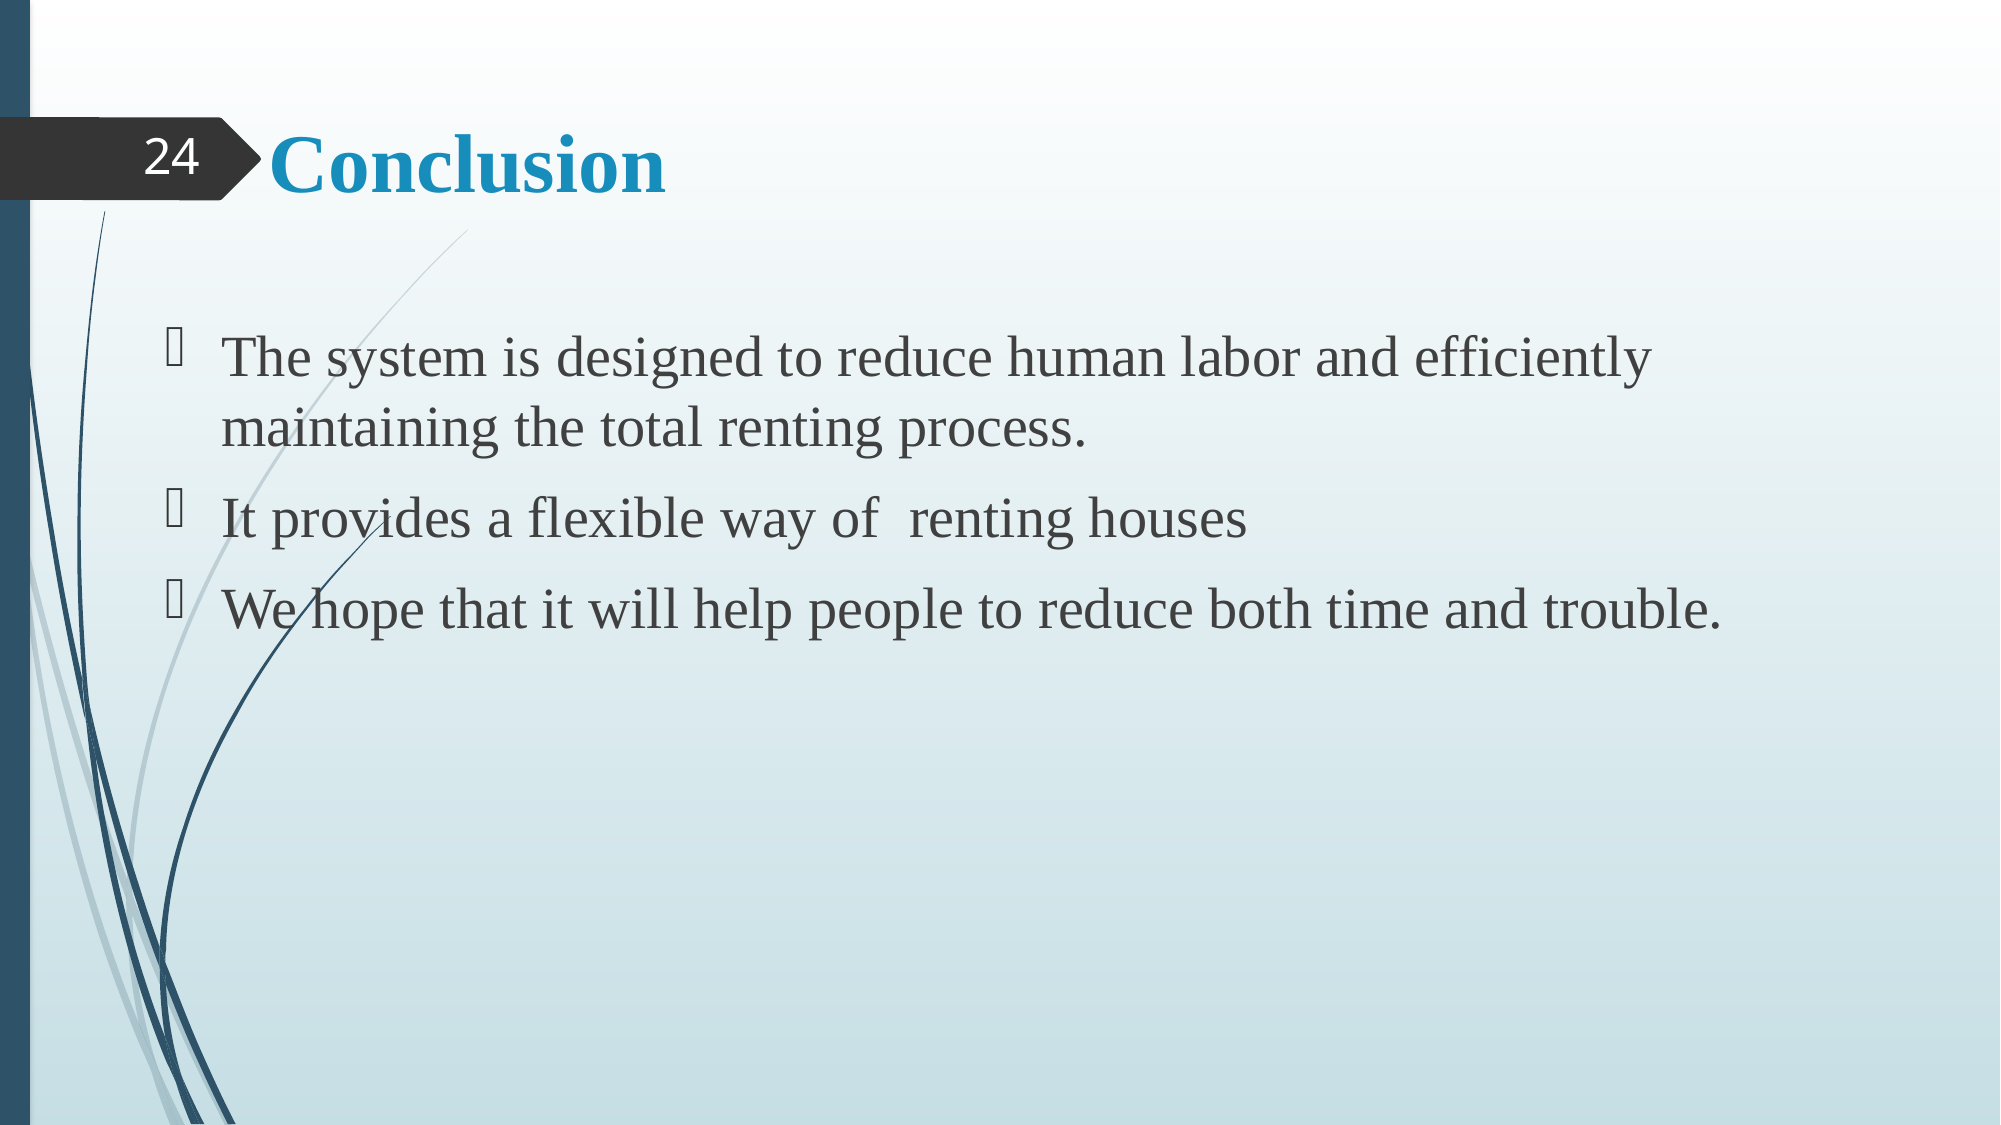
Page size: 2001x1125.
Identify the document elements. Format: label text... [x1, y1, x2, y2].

list The system is designed to reduce human labor and efficiently maintaining the total renting process. It provides a flexible way of renting houses We hope that it will help people to reduce both time and trouble. [149, 310, 1850, 986]
title Conclusion [149, 101, 1851, 282]
slide_number 24 [87, 129, 216, 190]
